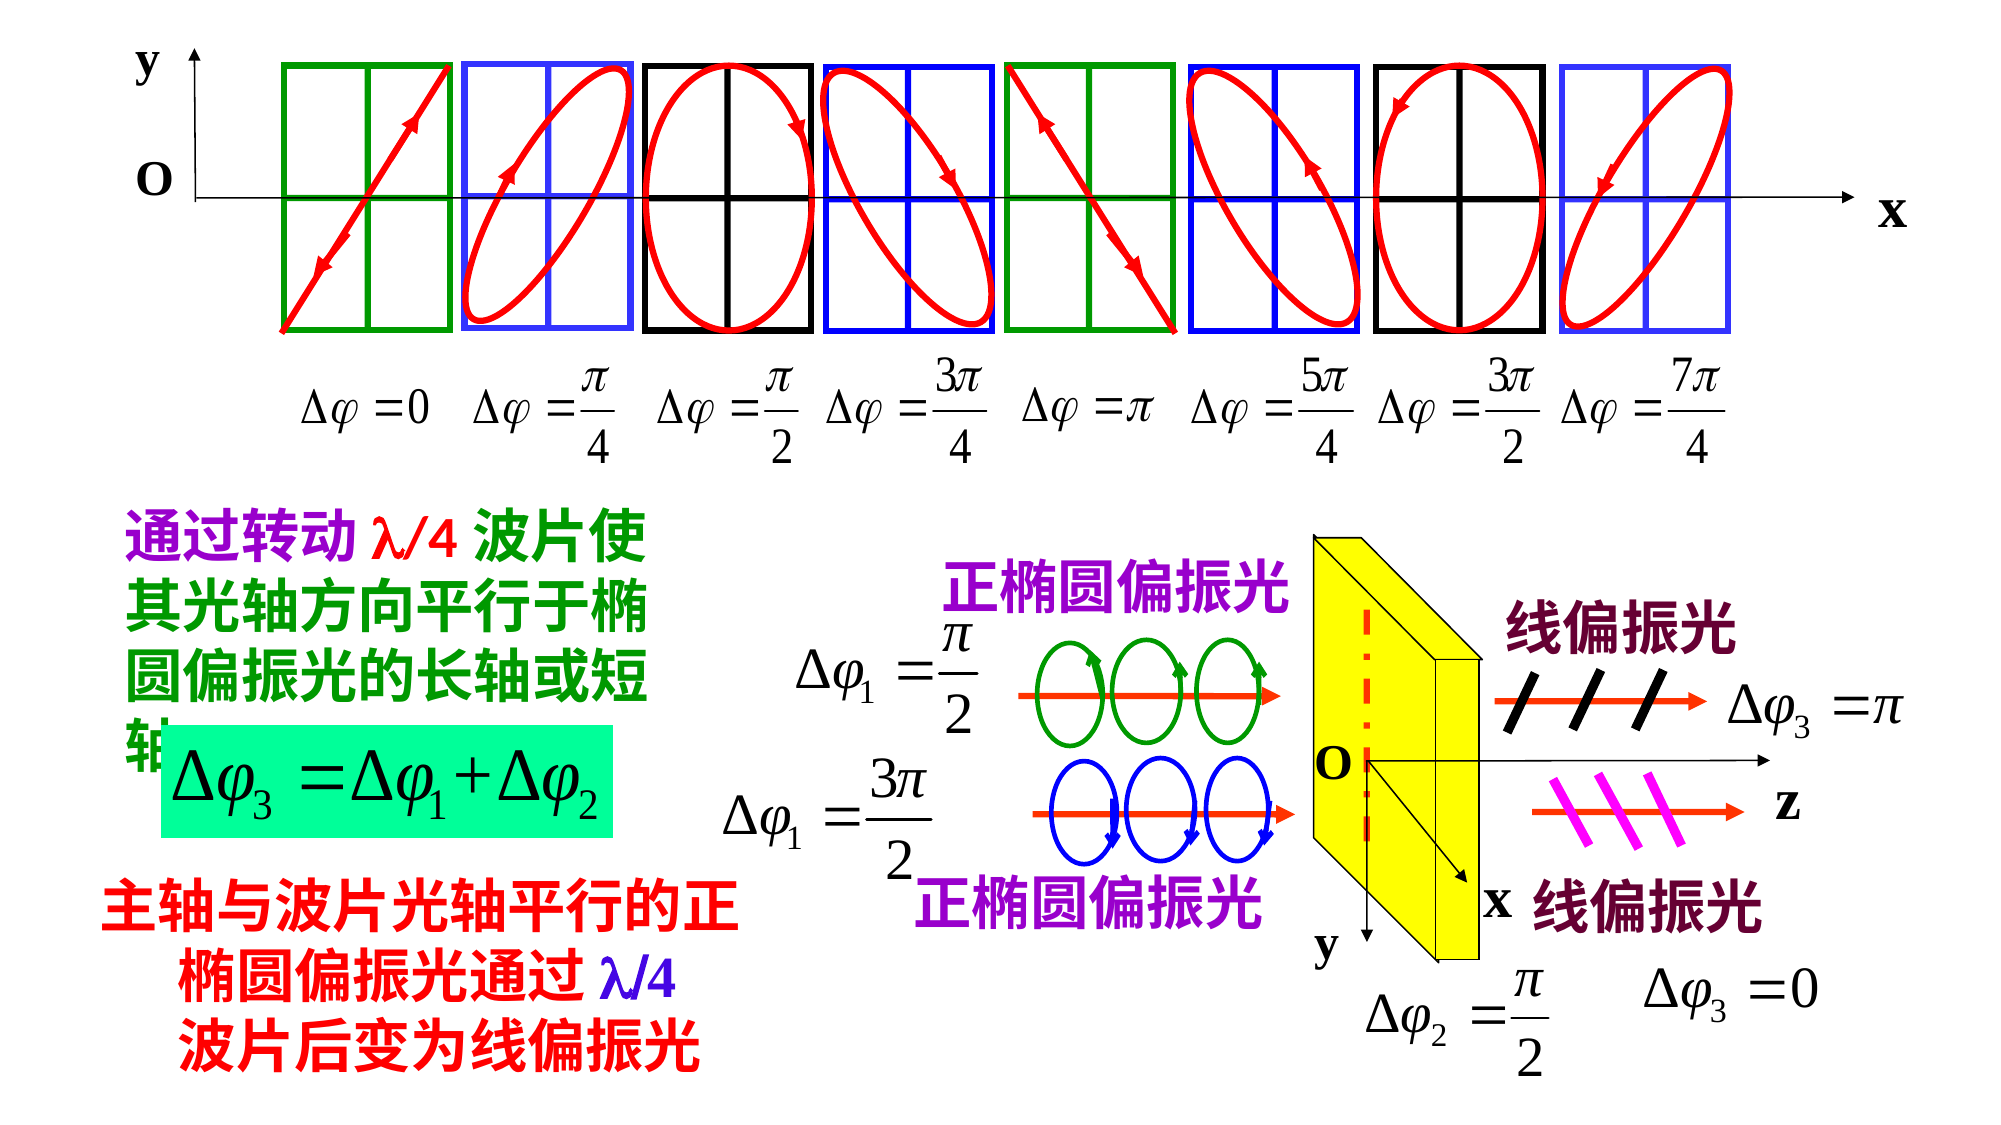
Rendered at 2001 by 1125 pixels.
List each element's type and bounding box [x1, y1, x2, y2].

text_box [109, 492, 700, 839]
text_box [120, 18, 1923, 476]
text_box [85, 534, 1915, 1090]
